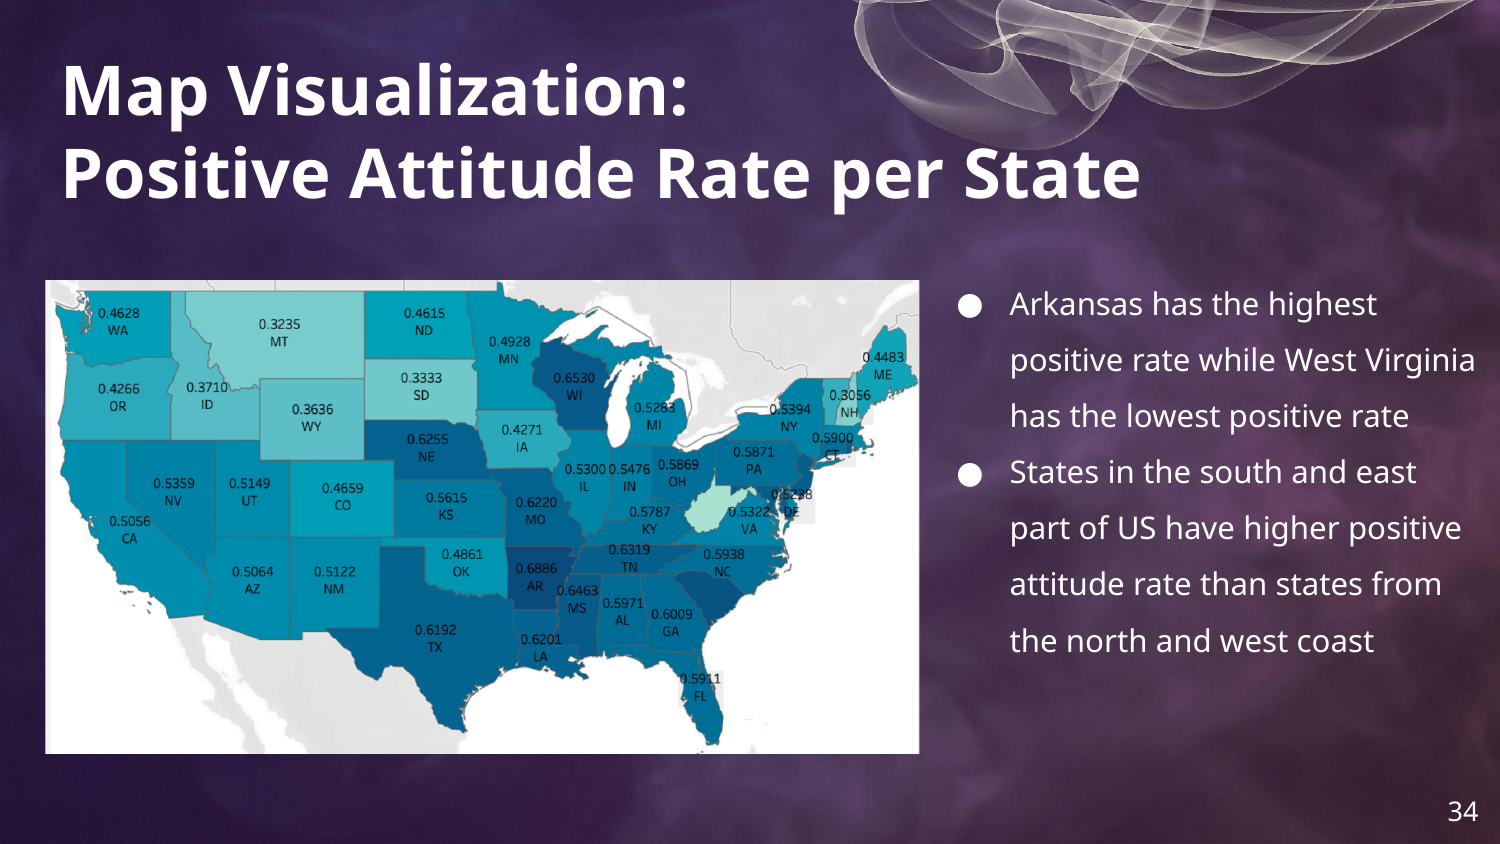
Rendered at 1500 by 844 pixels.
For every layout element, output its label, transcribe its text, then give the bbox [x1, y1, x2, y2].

slide_number ‹#› [1403, 779, 1494, 844]
text_box Arkansas has the highest positive rate while West Virginia has the lowest positive rate States in the south and east part of US have higher positive attitude rate than states from the north and west coast [919, 250, 1494, 674]
title Map Visualization: Positive Attitude Rate per State [45, 88, 1382, 171]
picture [0, 0, 1500, 844]
